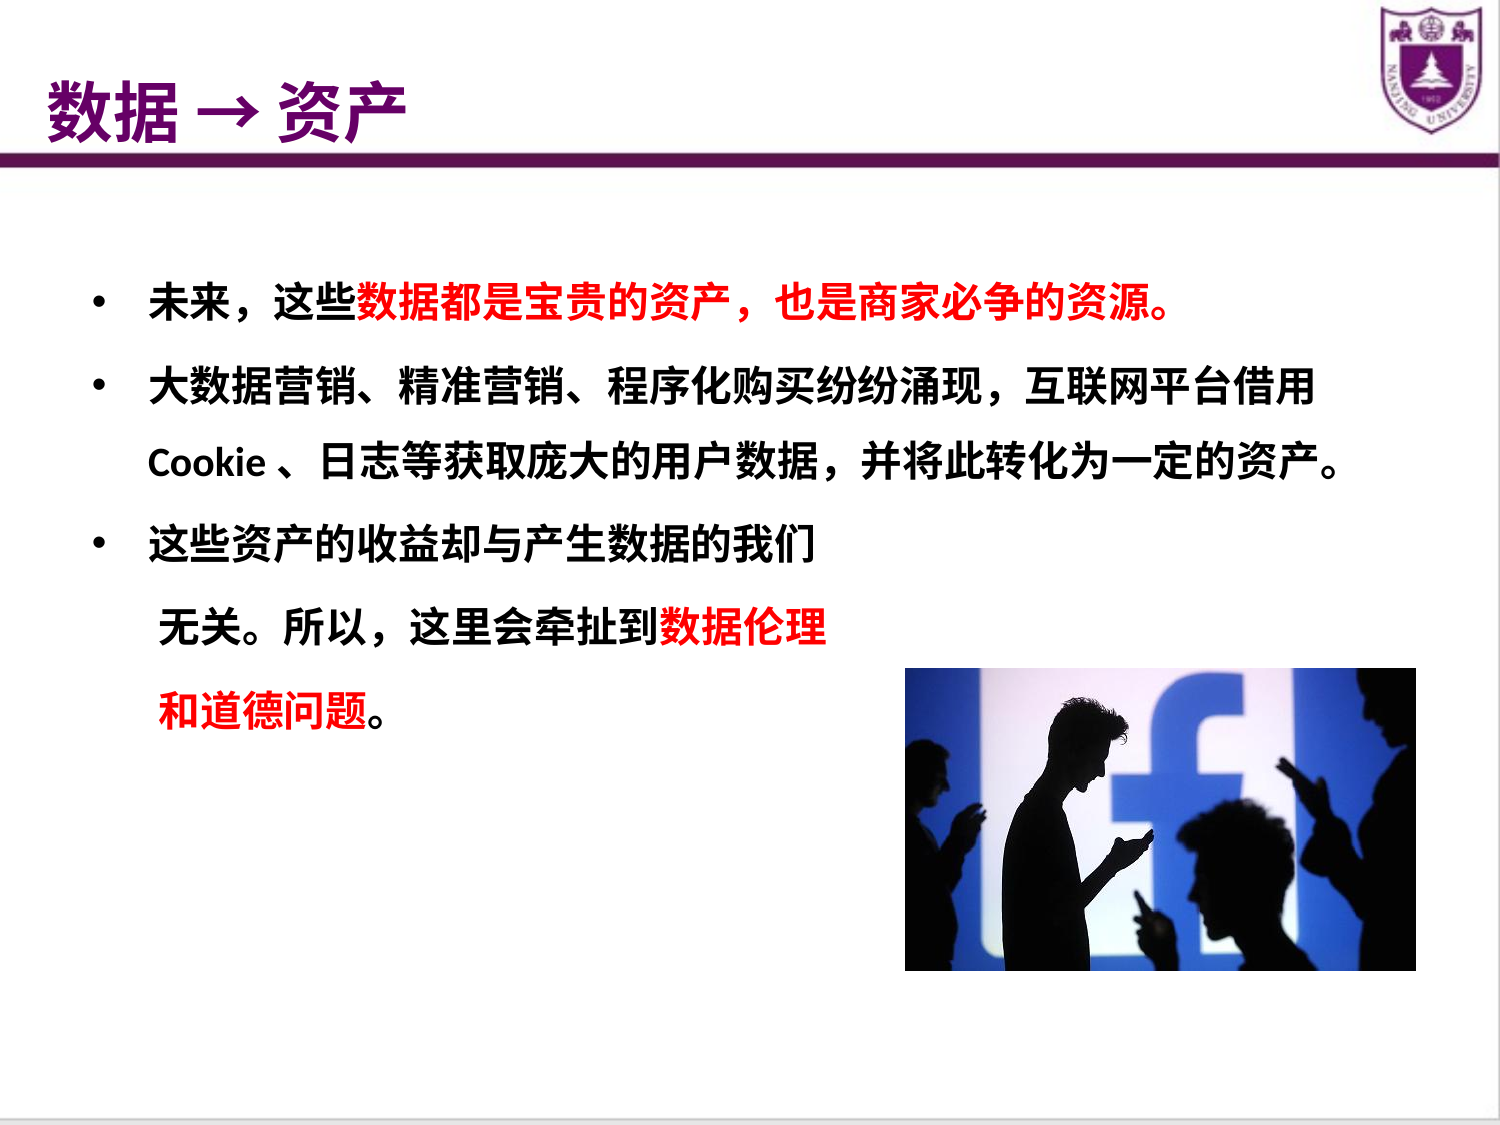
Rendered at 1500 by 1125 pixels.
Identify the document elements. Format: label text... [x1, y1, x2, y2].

list 未来，这些数据都是宝贵的资产，也是商家必争的资源。 大数据营销、精准营销、程序化购买纷纷涌现，互联网平台借用Cookie、日志等获取庞大的用户数据，并将此转化为一定的资产。 这些资产的收益却与产生数据的我们 无关。所以，这里会牵扯到数据伦理 和道德问题。 [76, 243, 1336, 965]
picture [0, 0, 1500, 1125]
title 数据 → 资产 [31, 16, 1382, 205]
